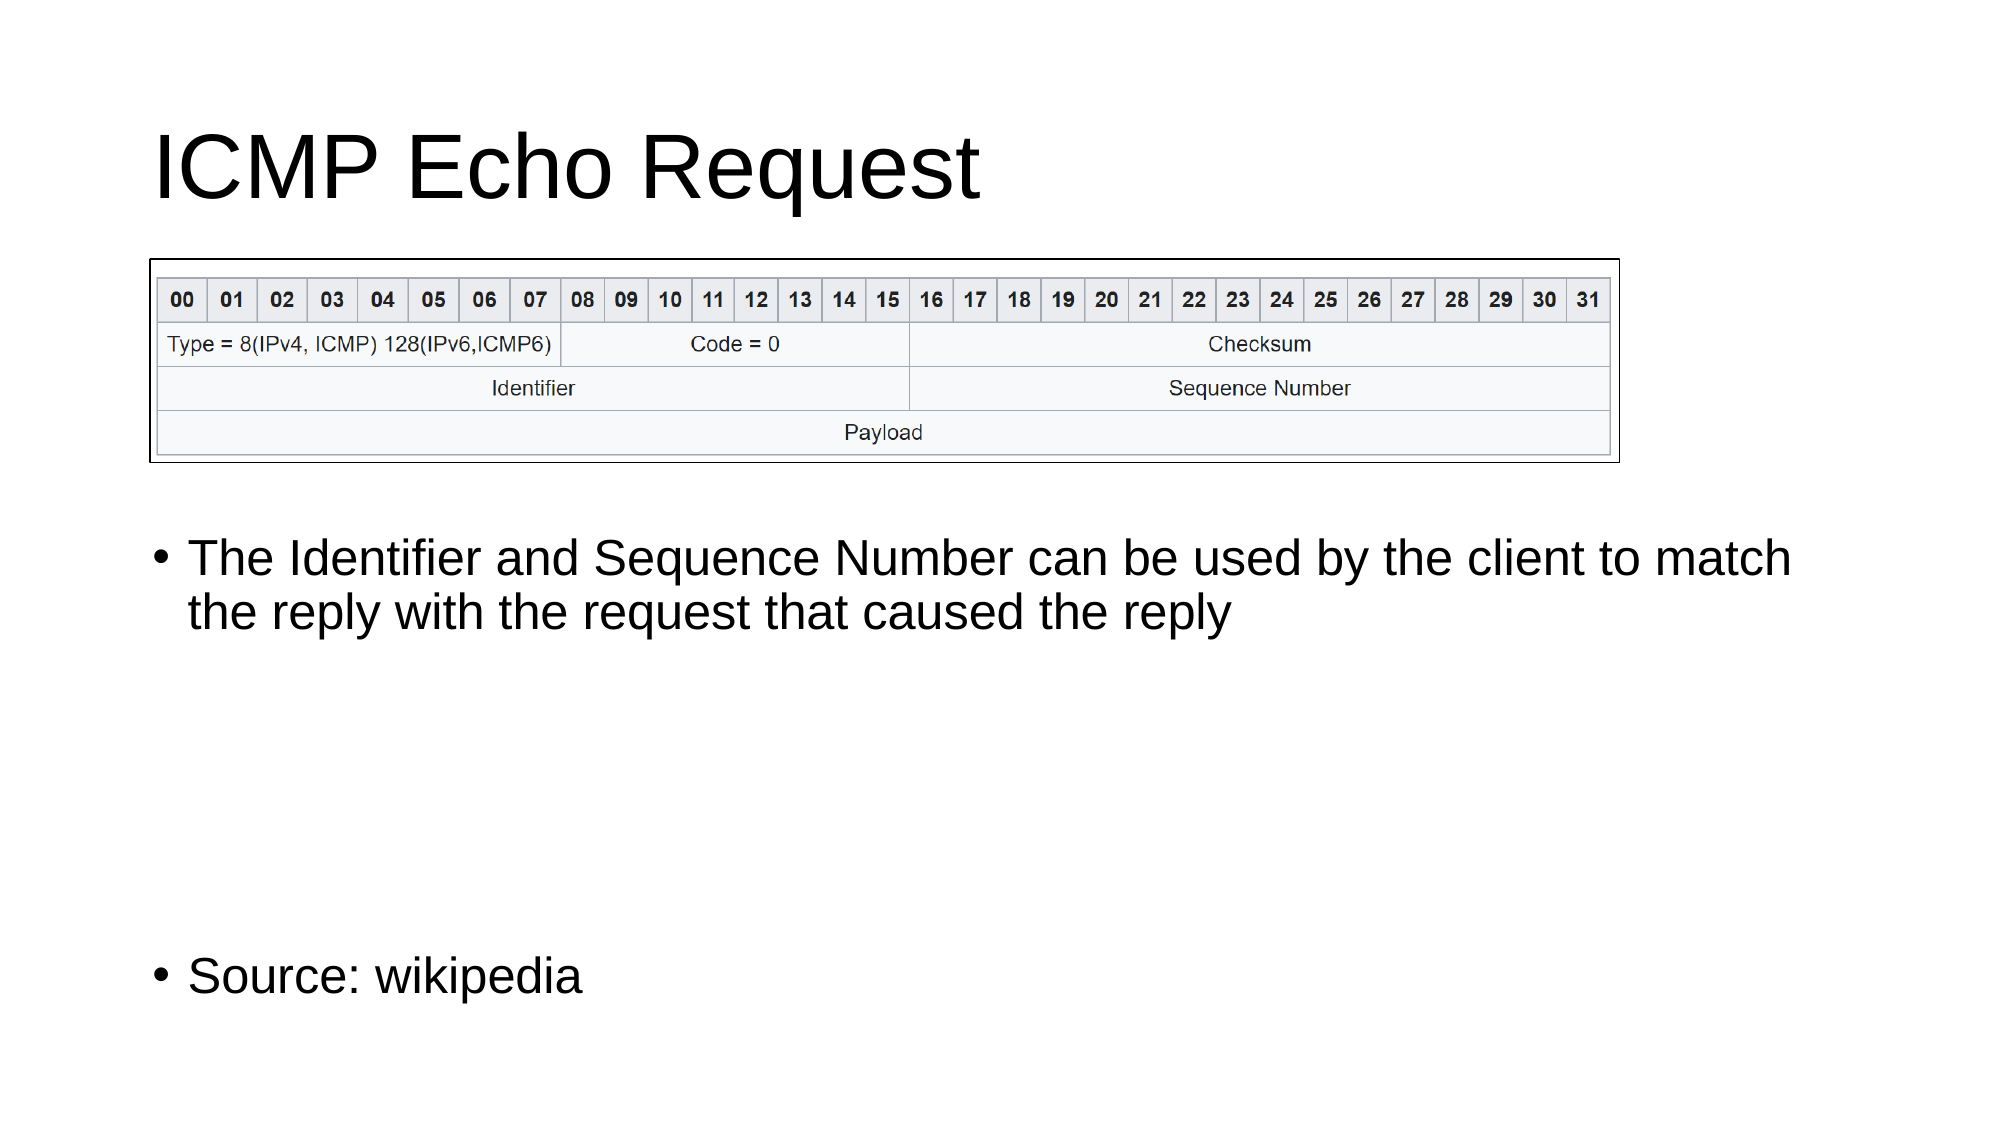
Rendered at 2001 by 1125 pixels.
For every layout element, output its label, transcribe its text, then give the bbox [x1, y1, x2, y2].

list The Identifier and Sequence Number can be used by the client to match the reply with the request that caused the reply Source: wikipedia [137, 299, 1863, 1014]
picture [149, 258, 1620, 463]
title ICMP Echo Request [137, 59, 1863, 278]
